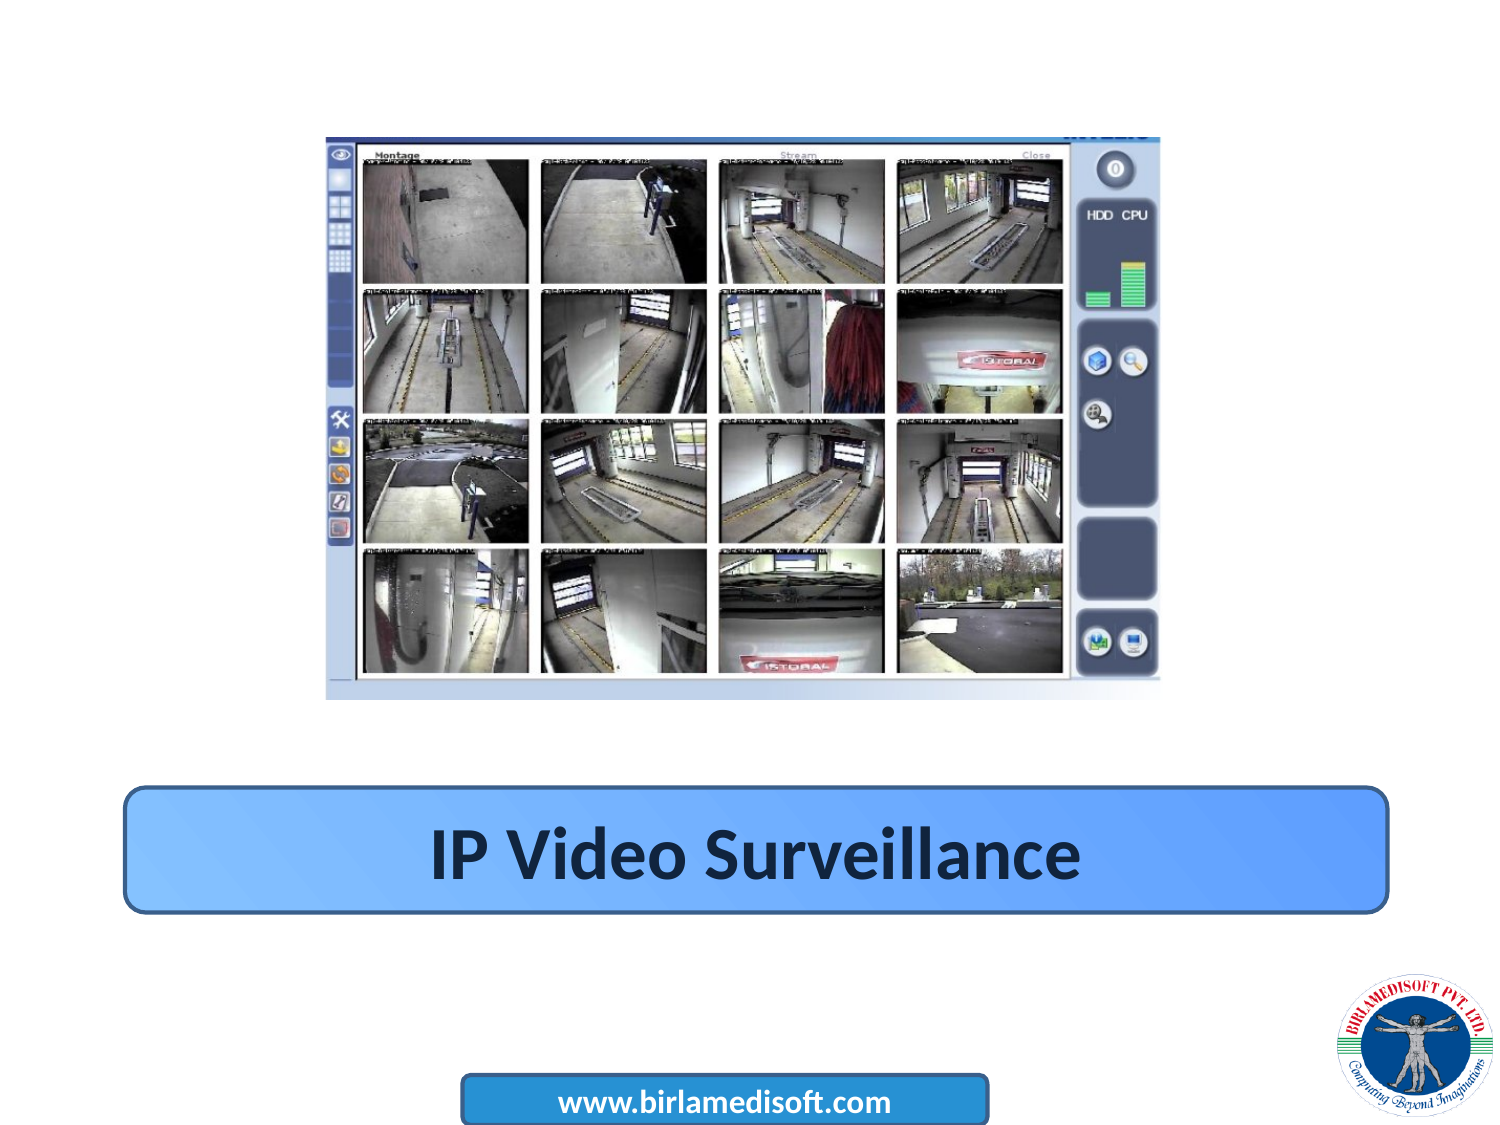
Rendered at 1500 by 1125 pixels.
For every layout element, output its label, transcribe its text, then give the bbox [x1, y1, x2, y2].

text_box IP Video Surveillance [122, 785, 1390, 915]
text_box www.birlamedisoft.com [460, 1072, 990, 1125]
picture [324, 137, 1163, 701]
picture [1337, 974, 1493, 1118]
